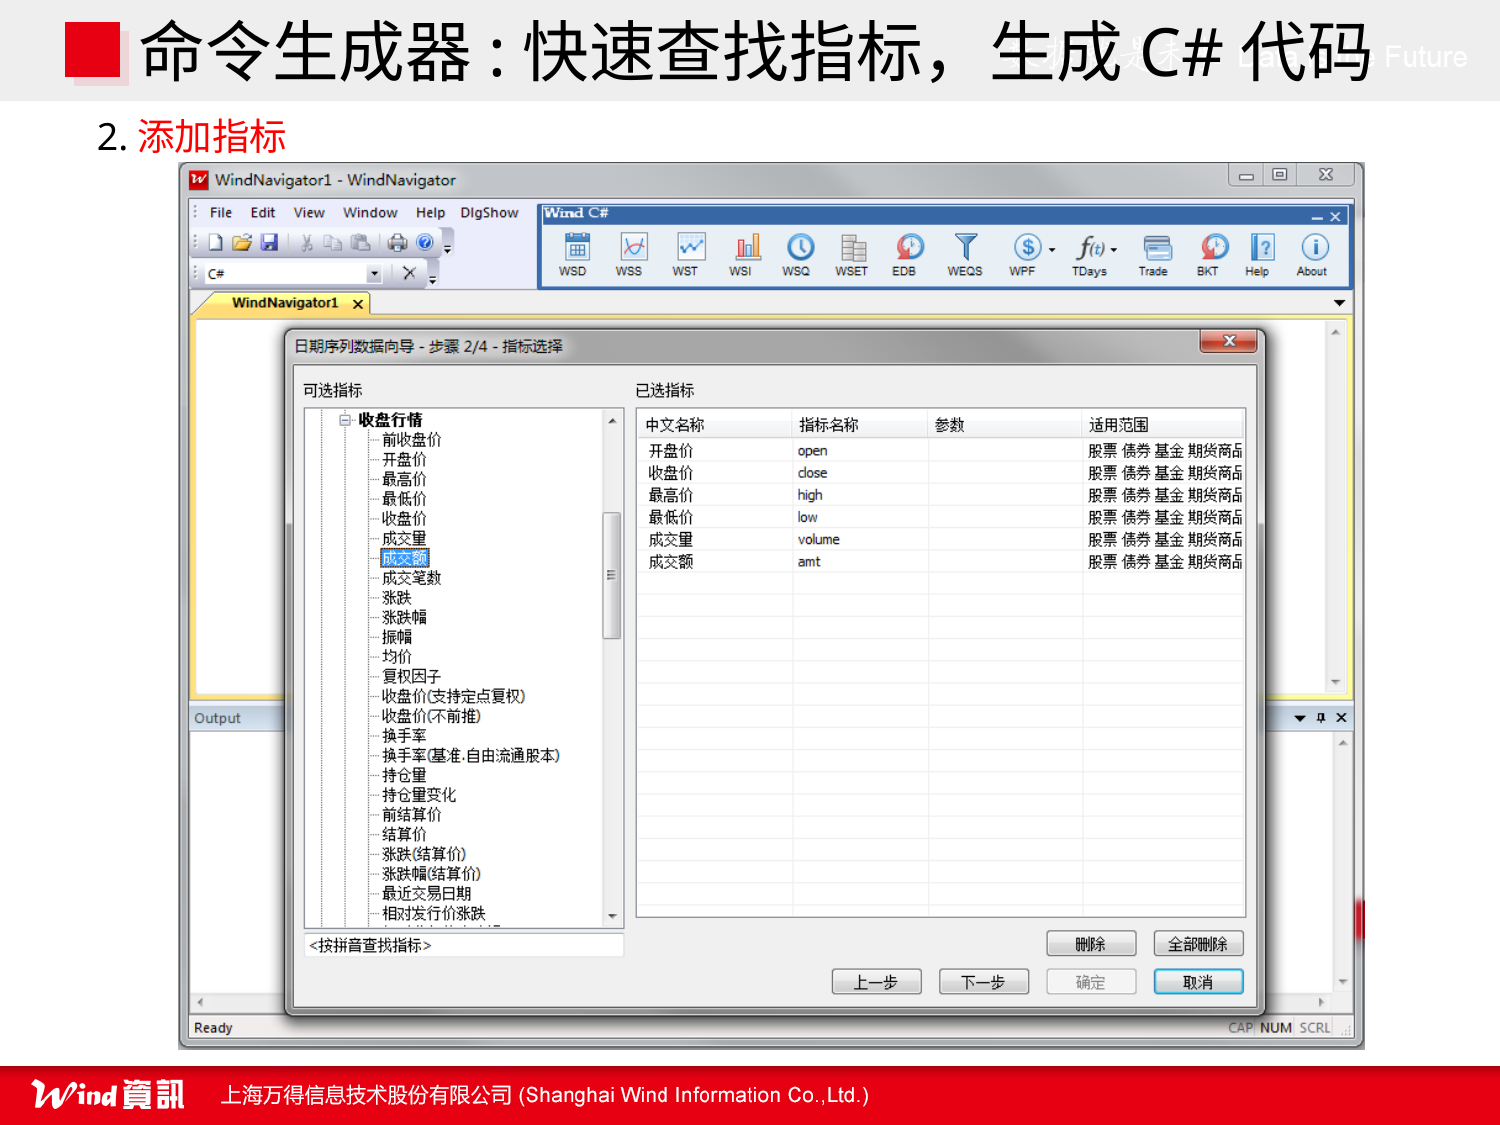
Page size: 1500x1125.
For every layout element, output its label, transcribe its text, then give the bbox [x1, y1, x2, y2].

text_box 命令生成器:快速查找指标，生成C#代码 [123, 1, 1459, 95]
text_box 2.添加指标 [82, 105, 1383, 166]
picture [0, 0, 1500, 1125]
